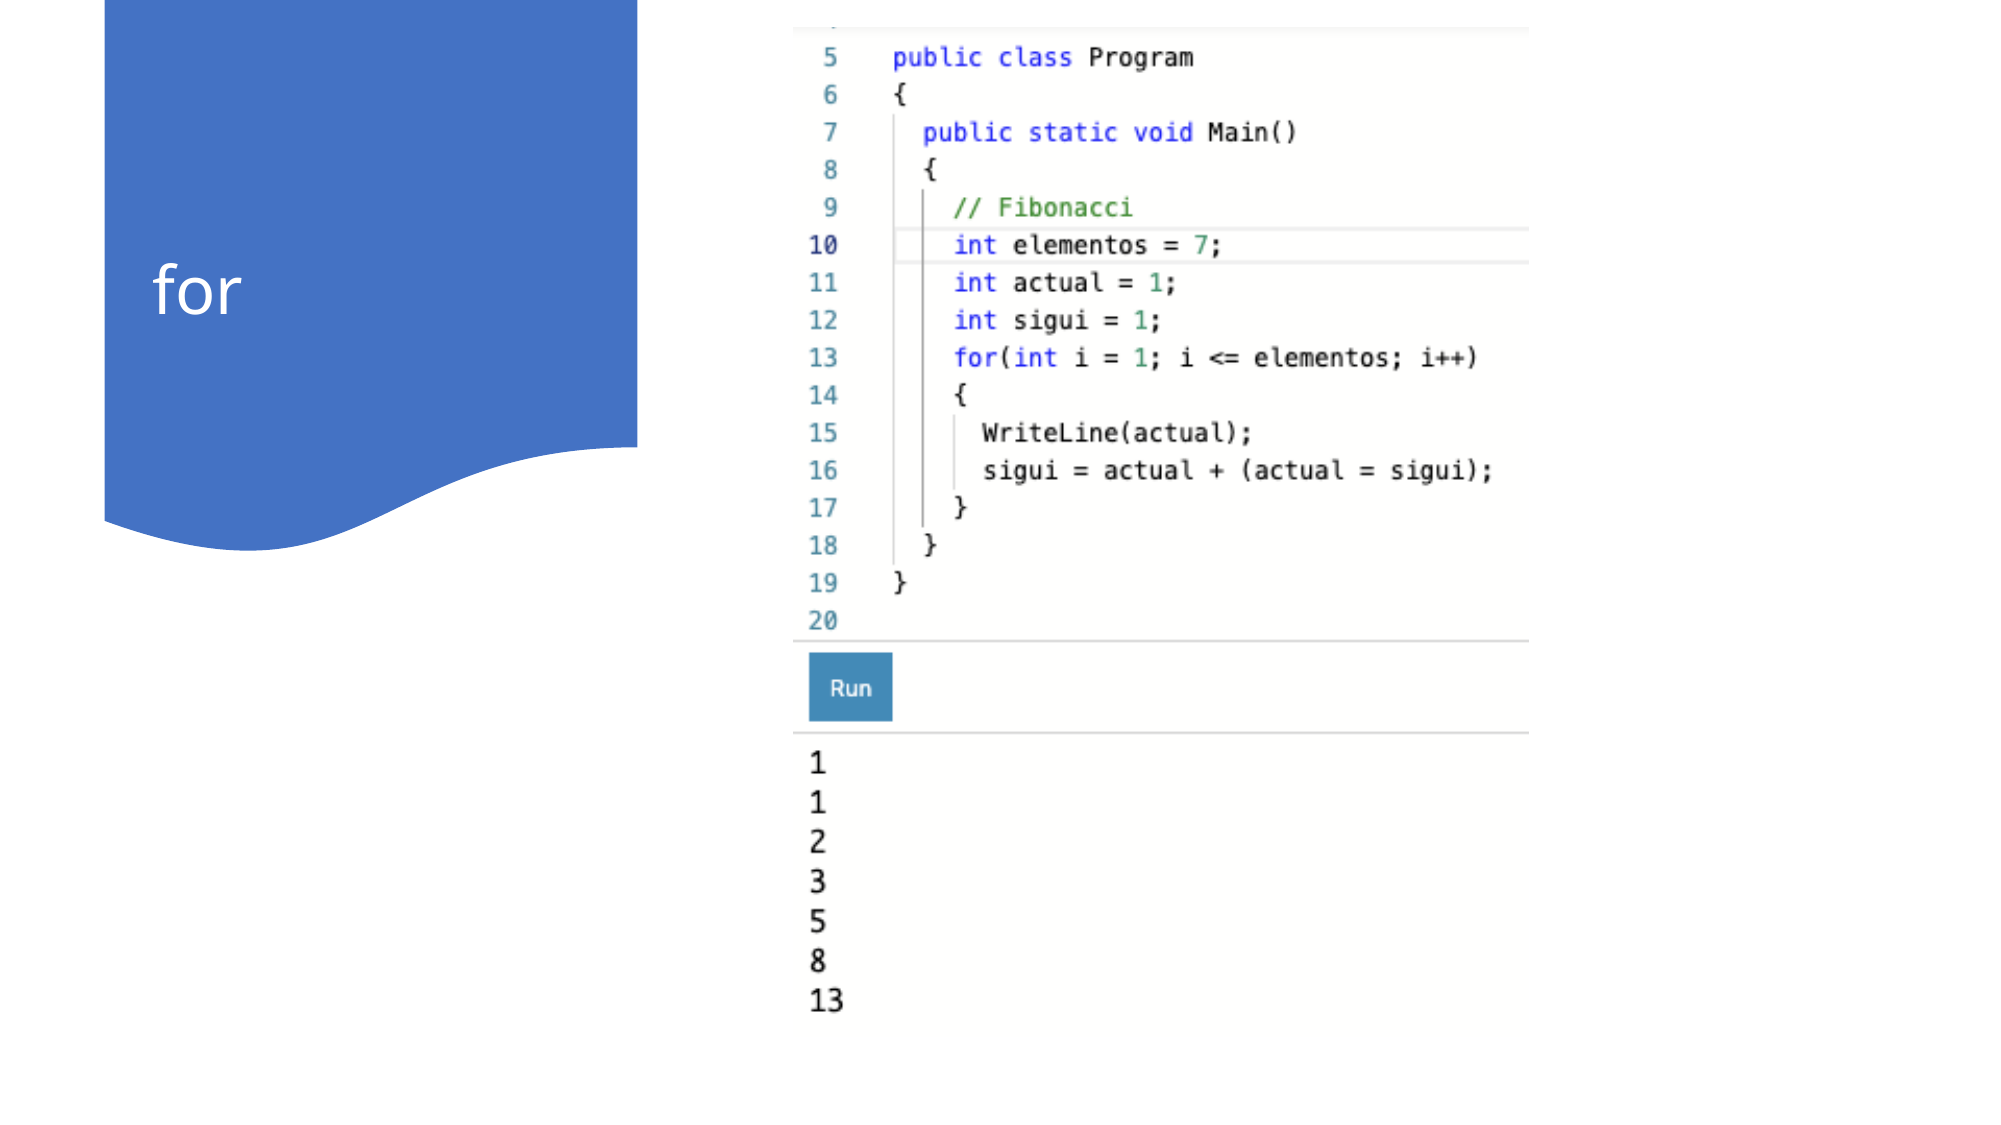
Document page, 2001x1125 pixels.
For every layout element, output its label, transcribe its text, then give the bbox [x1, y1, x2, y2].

text_box [103, 0, 639, 533]
title for [137, 28, 604, 558]
picture [793, 27, 1530, 1037]
